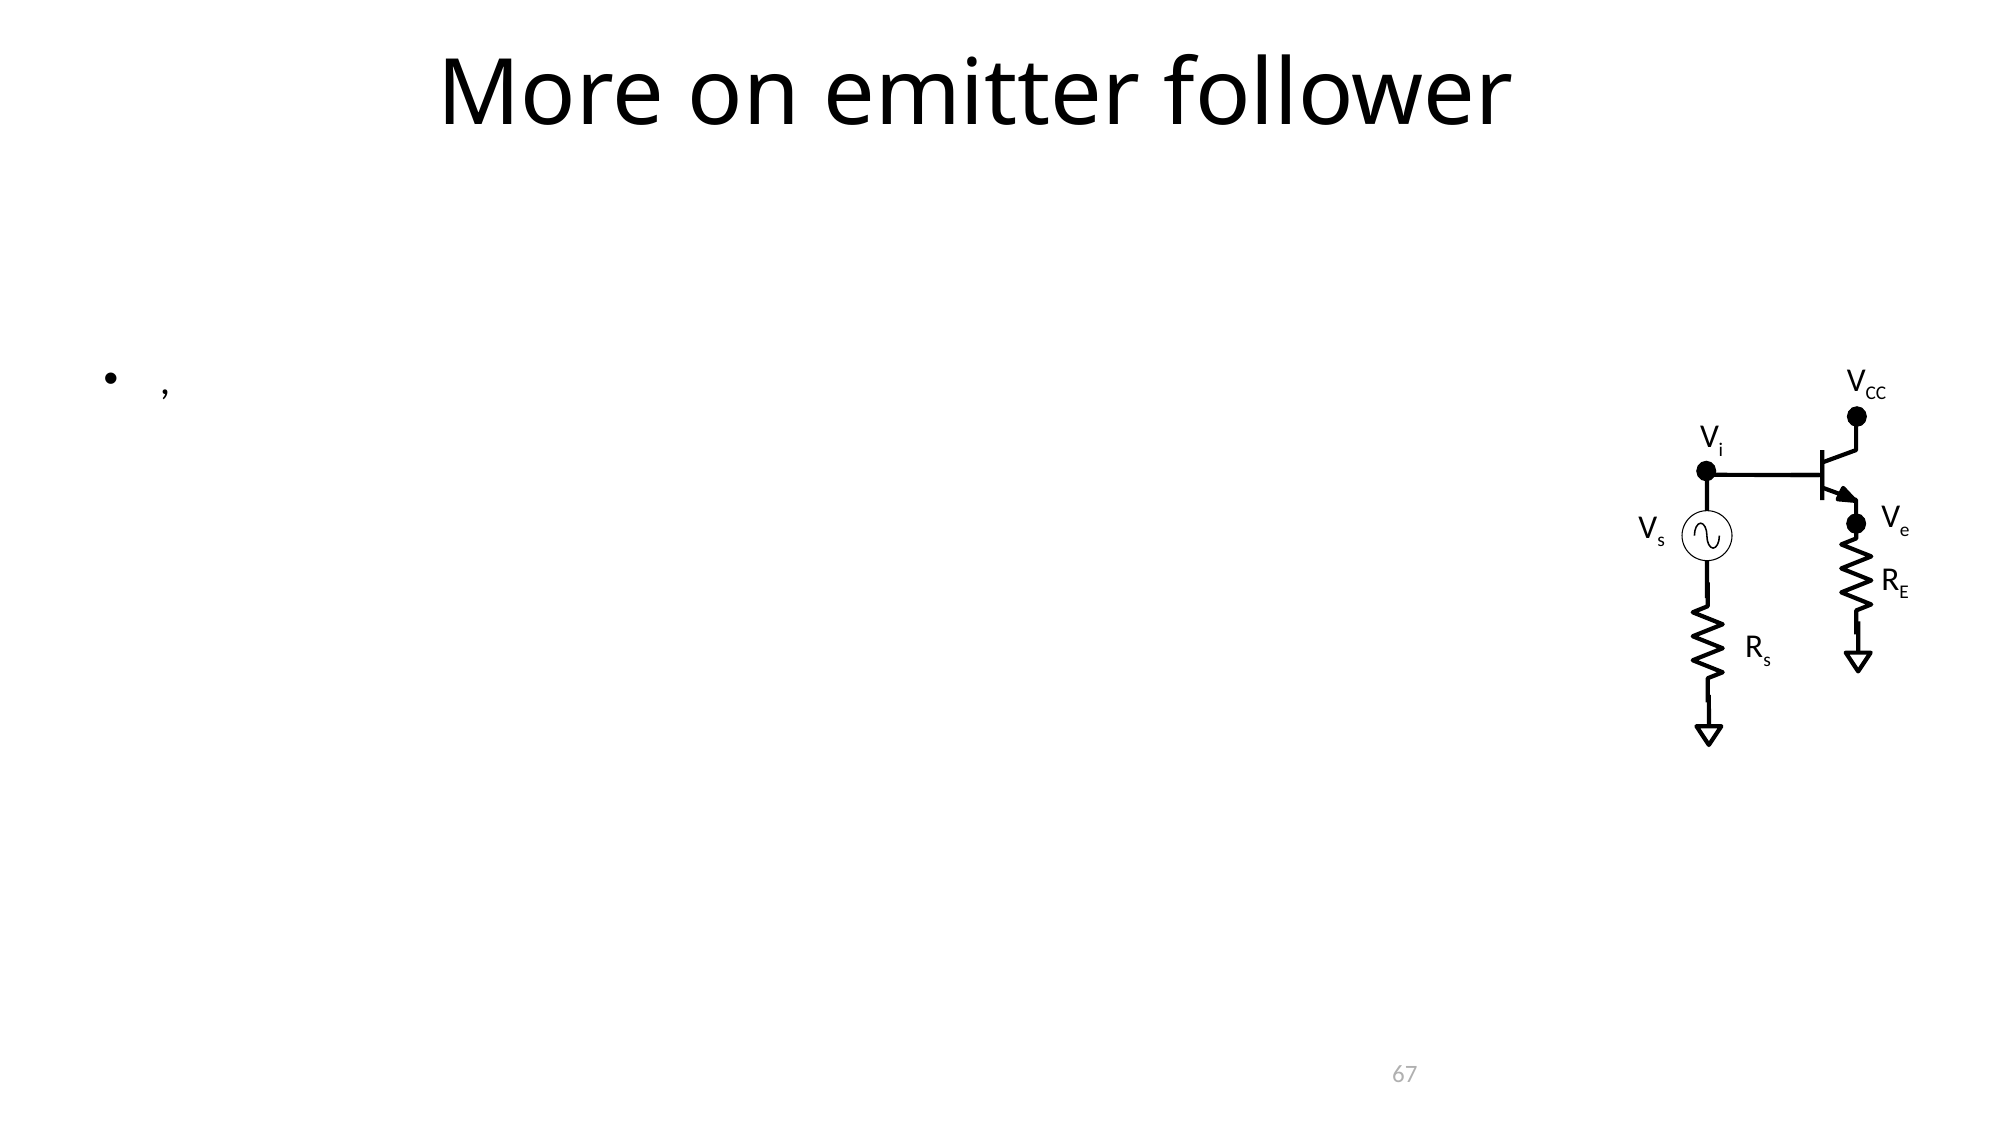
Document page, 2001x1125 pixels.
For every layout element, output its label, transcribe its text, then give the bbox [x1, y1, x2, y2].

text_box More on emitter follower [30, 25, 1922, 151]
slide_number 67 [1074, 738, 1425, 1125]
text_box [1623, 350, 1933, 746]
